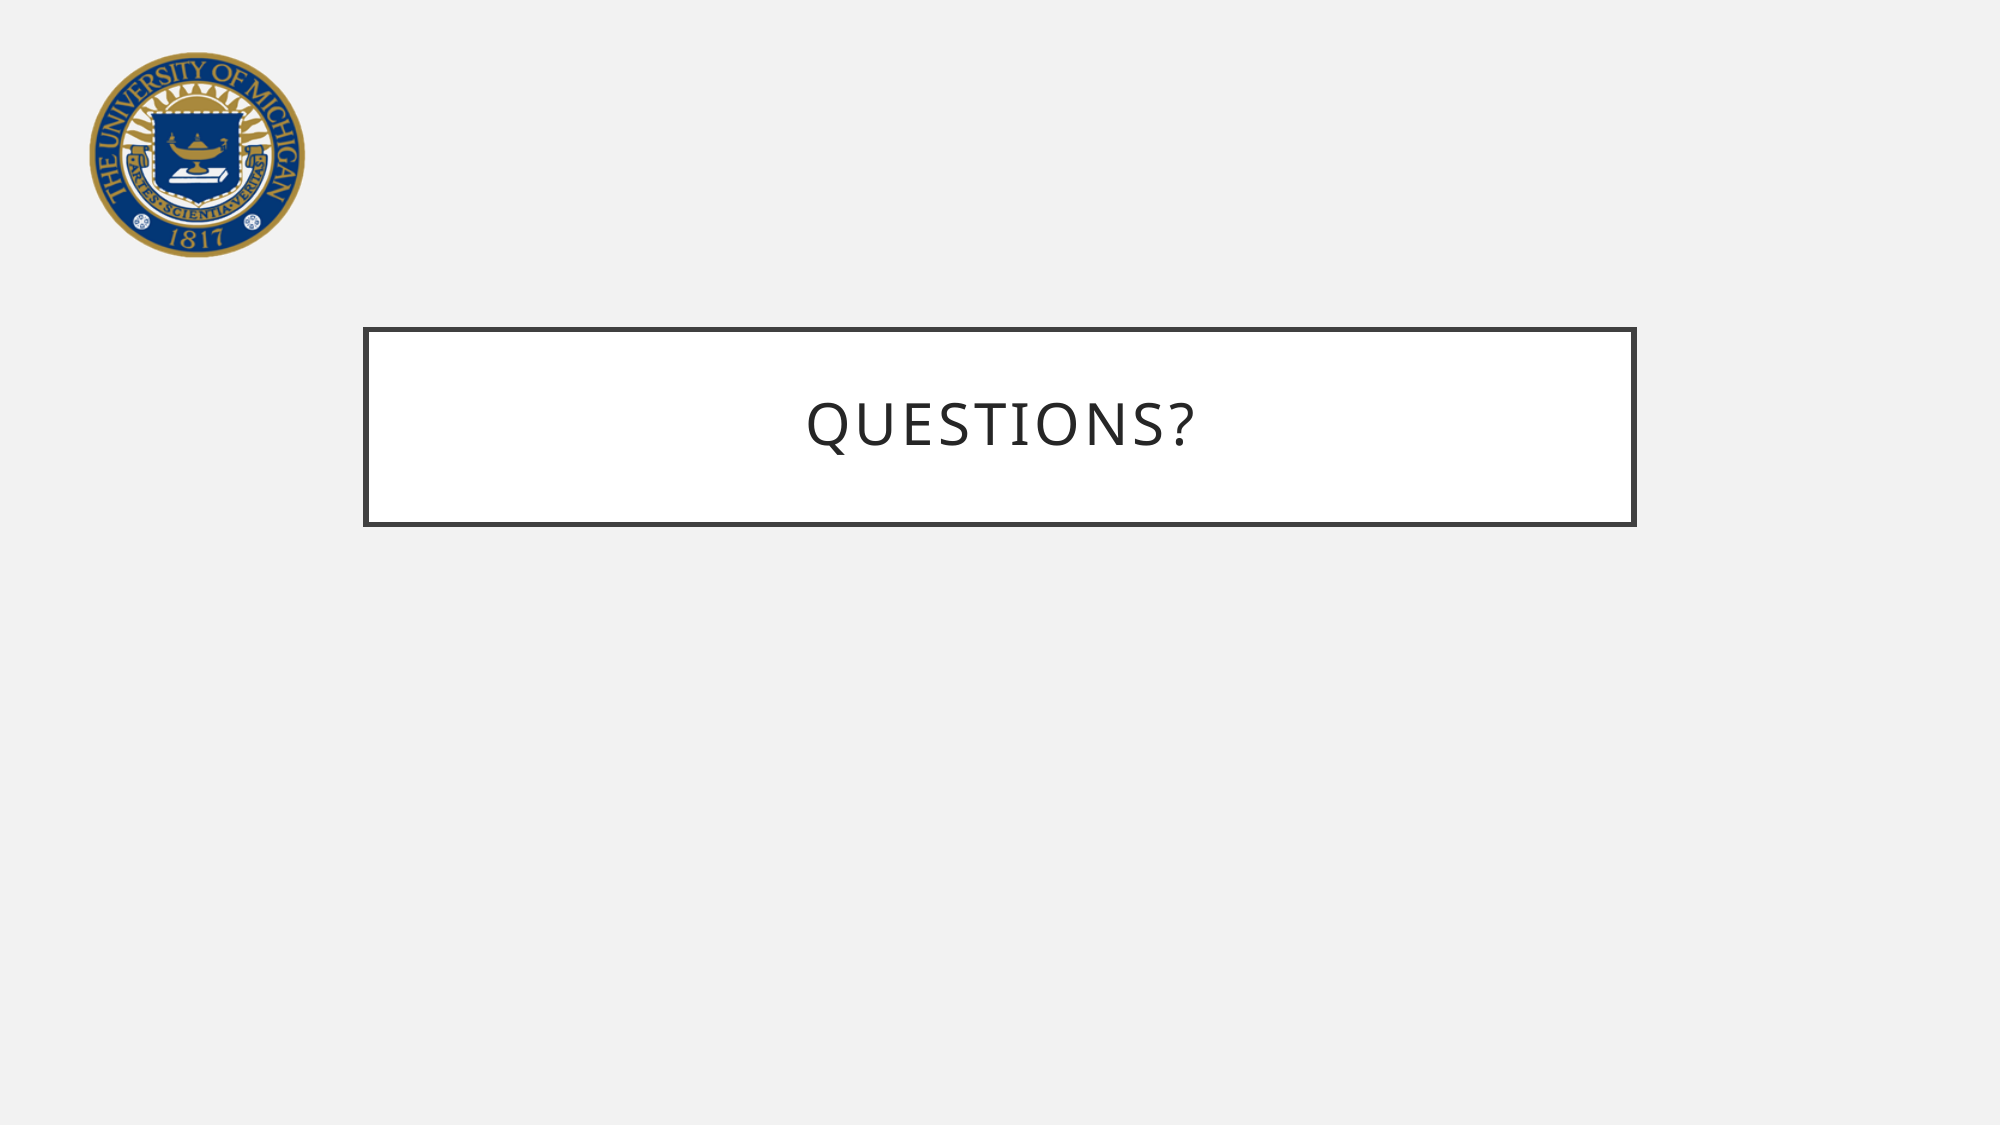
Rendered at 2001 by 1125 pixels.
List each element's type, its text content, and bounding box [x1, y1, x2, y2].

picture [85, 49, 308, 263]
title QUESTIONS? [363, 327, 1637, 527]
